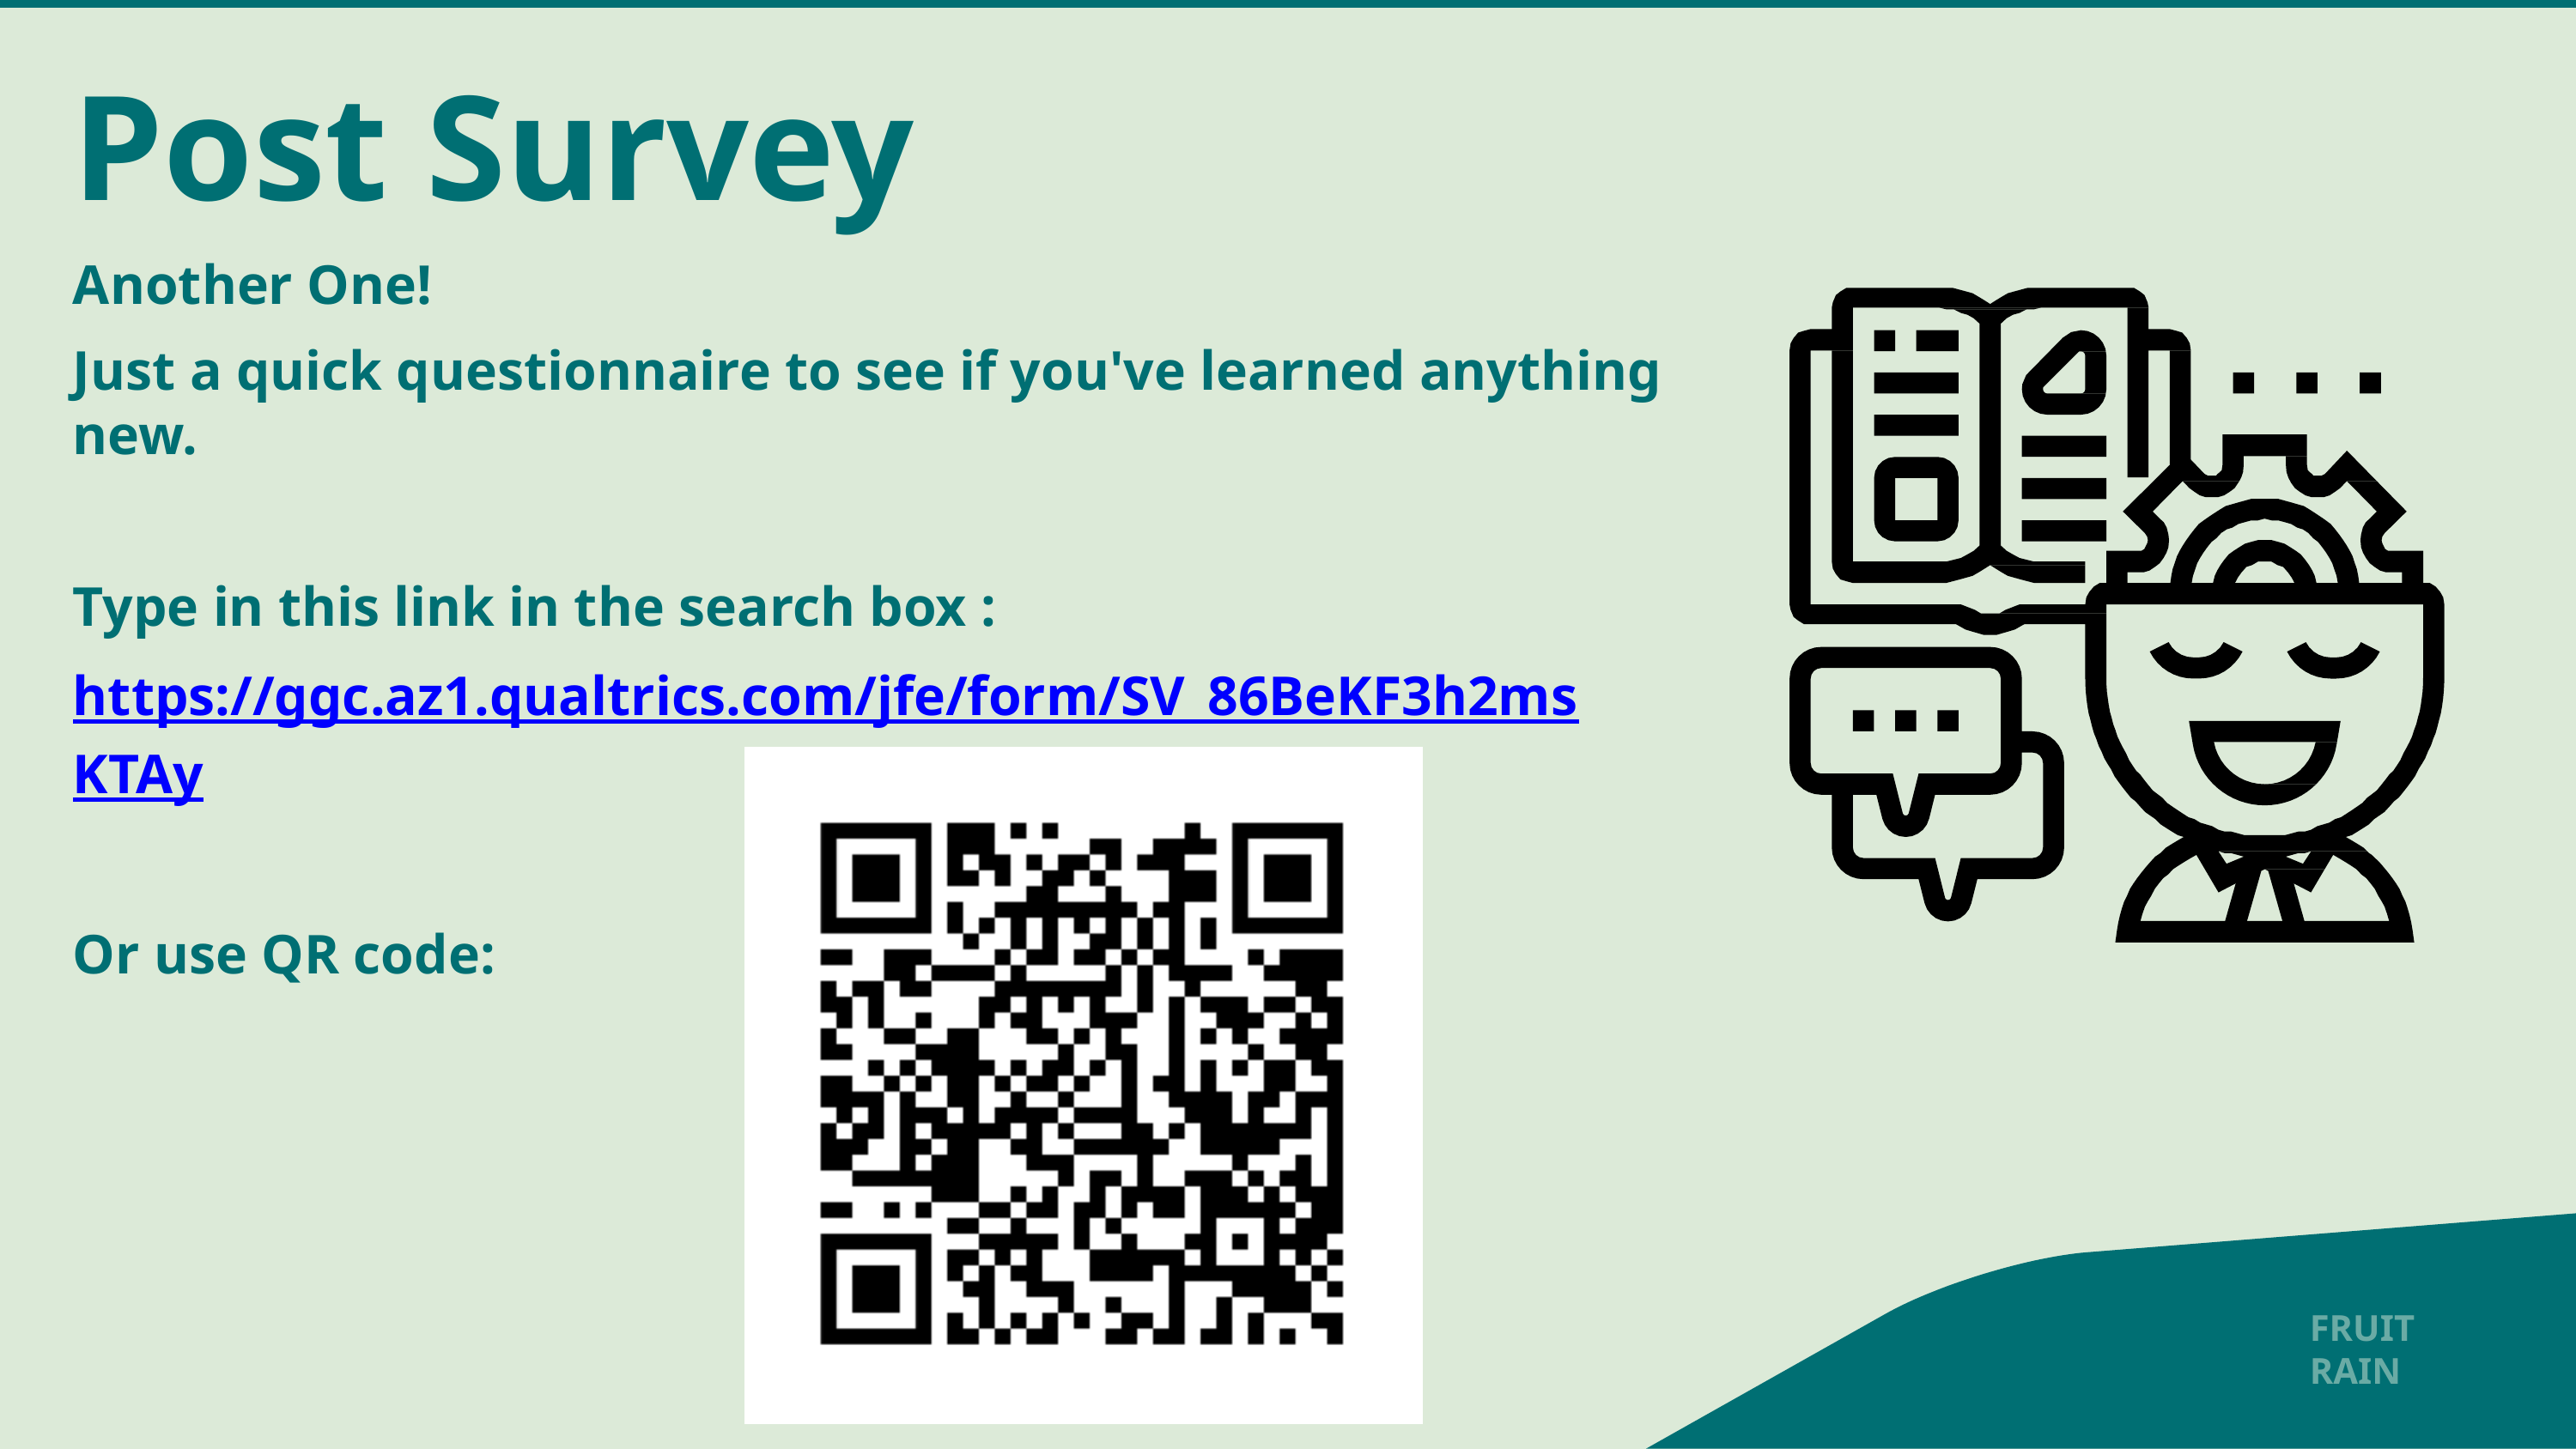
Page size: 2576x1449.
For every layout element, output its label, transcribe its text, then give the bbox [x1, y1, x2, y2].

text_box [2233, 372, 2255, 394]
footer FRUIT RAIN [2307, 1303, 2501, 1449]
text_box [2149, 642, 2243, 679]
text_box [1789, 646, 2064, 922]
text_box [1789, 288, 2445, 943]
text_box [1874, 415, 1959, 436]
text_box [2189, 720, 2341, 806]
title Post Survey [70, 52, 1366, 298]
picture [0, 8, 2576, 1449]
text_box [1852, 710, 1874, 731]
text_box [2360, 372, 2381, 394]
text_box [2296, 372, 2318, 394]
text_box [2021, 520, 2107, 542]
text_box [1874, 372, 1959, 394]
text_box Another One! Just a quick questionnaire to see if you've learned anything new. Type in this link in the search box : https://ggc.az1.qualtrics.com/jfe/form/SV_86BeKF3h2msKTAy Or use QR code: [70, 227, 1689, 906]
text_box [1874, 457, 1959, 542]
text_box [1895, 710, 1917, 731]
text_box [1874, 330, 1896, 352]
text_box [2021, 330, 2107, 415]
text_box [2287, 642, 2380, 679]
text_box [2021, 435, 2107, 458]
text_box [2021, 477, 2107, 500]
text_box [1916, 330, 1959, 352]
